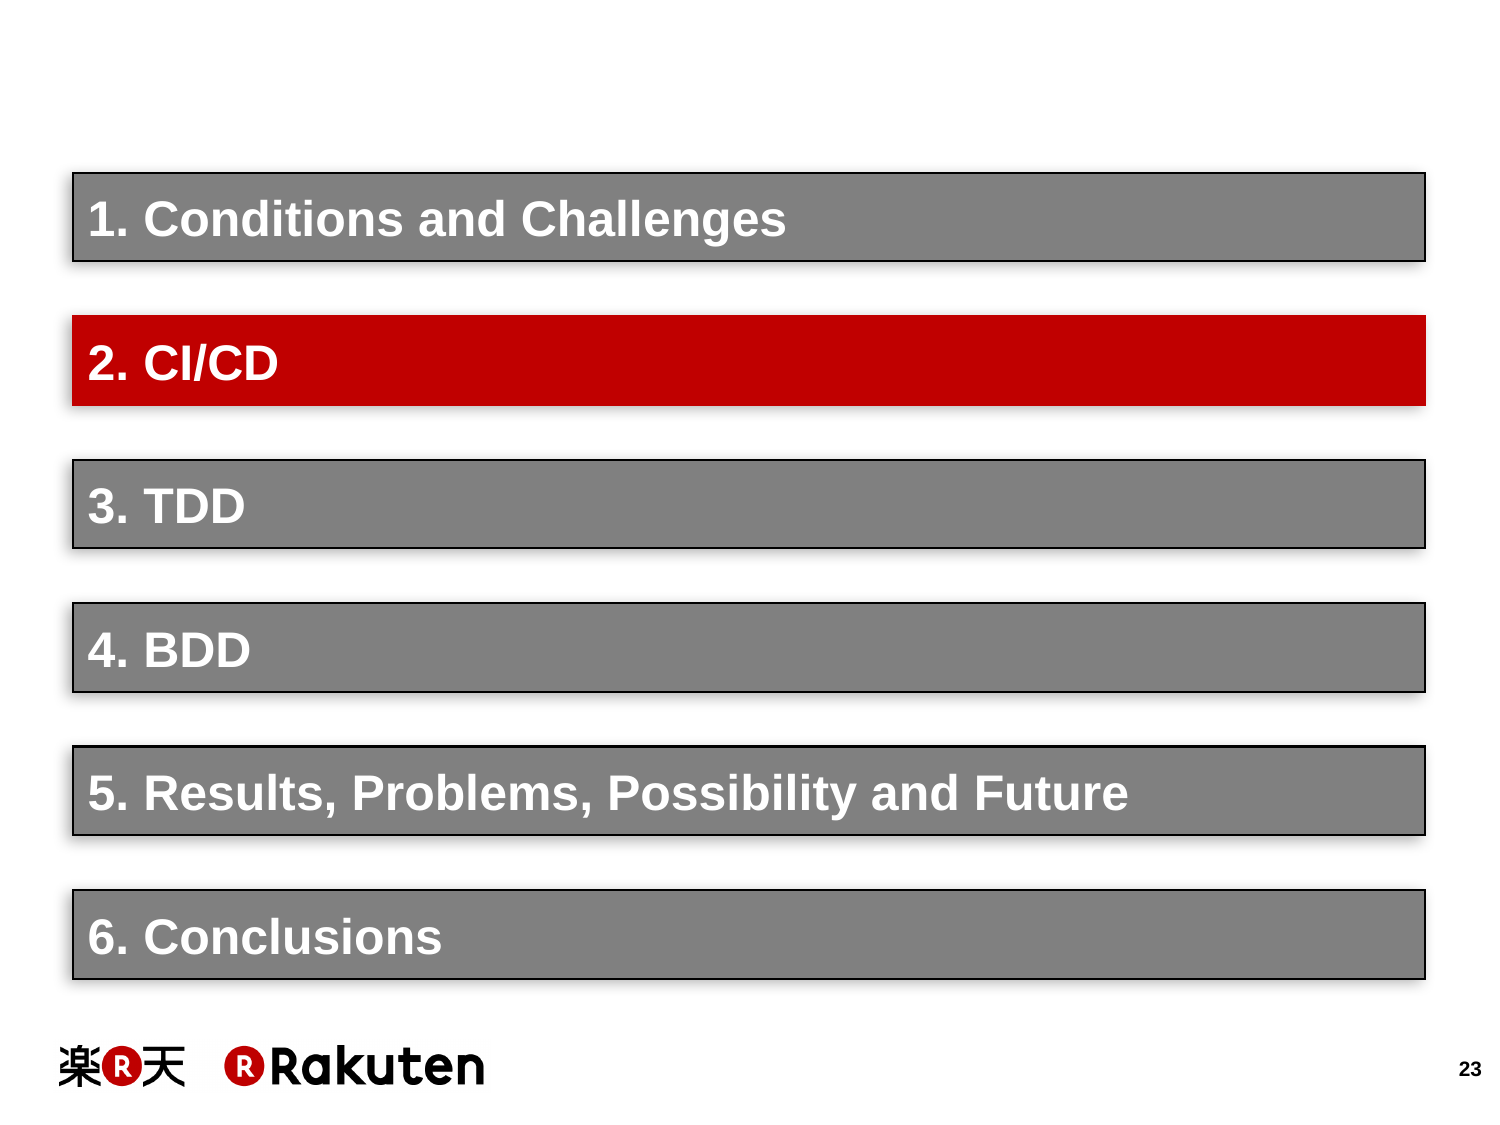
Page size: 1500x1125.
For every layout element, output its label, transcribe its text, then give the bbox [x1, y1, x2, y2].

text_box 6. Conclusions [72, 890, 1425, 979]
text_box 1. Conditions and Challenges [72, 172, 1425, 262]
text_box 2. CI/CD [72, 316, 1425, 405]
picture [53, 1039, 491, 1093]
text_box 3. TDD [72, 459, 1425, 549]
text_box 4. BDD [72, 603, 1425, 692]
text_box 5. Results, Problems, Possibility and Future [72, 746, 1425, 836]
